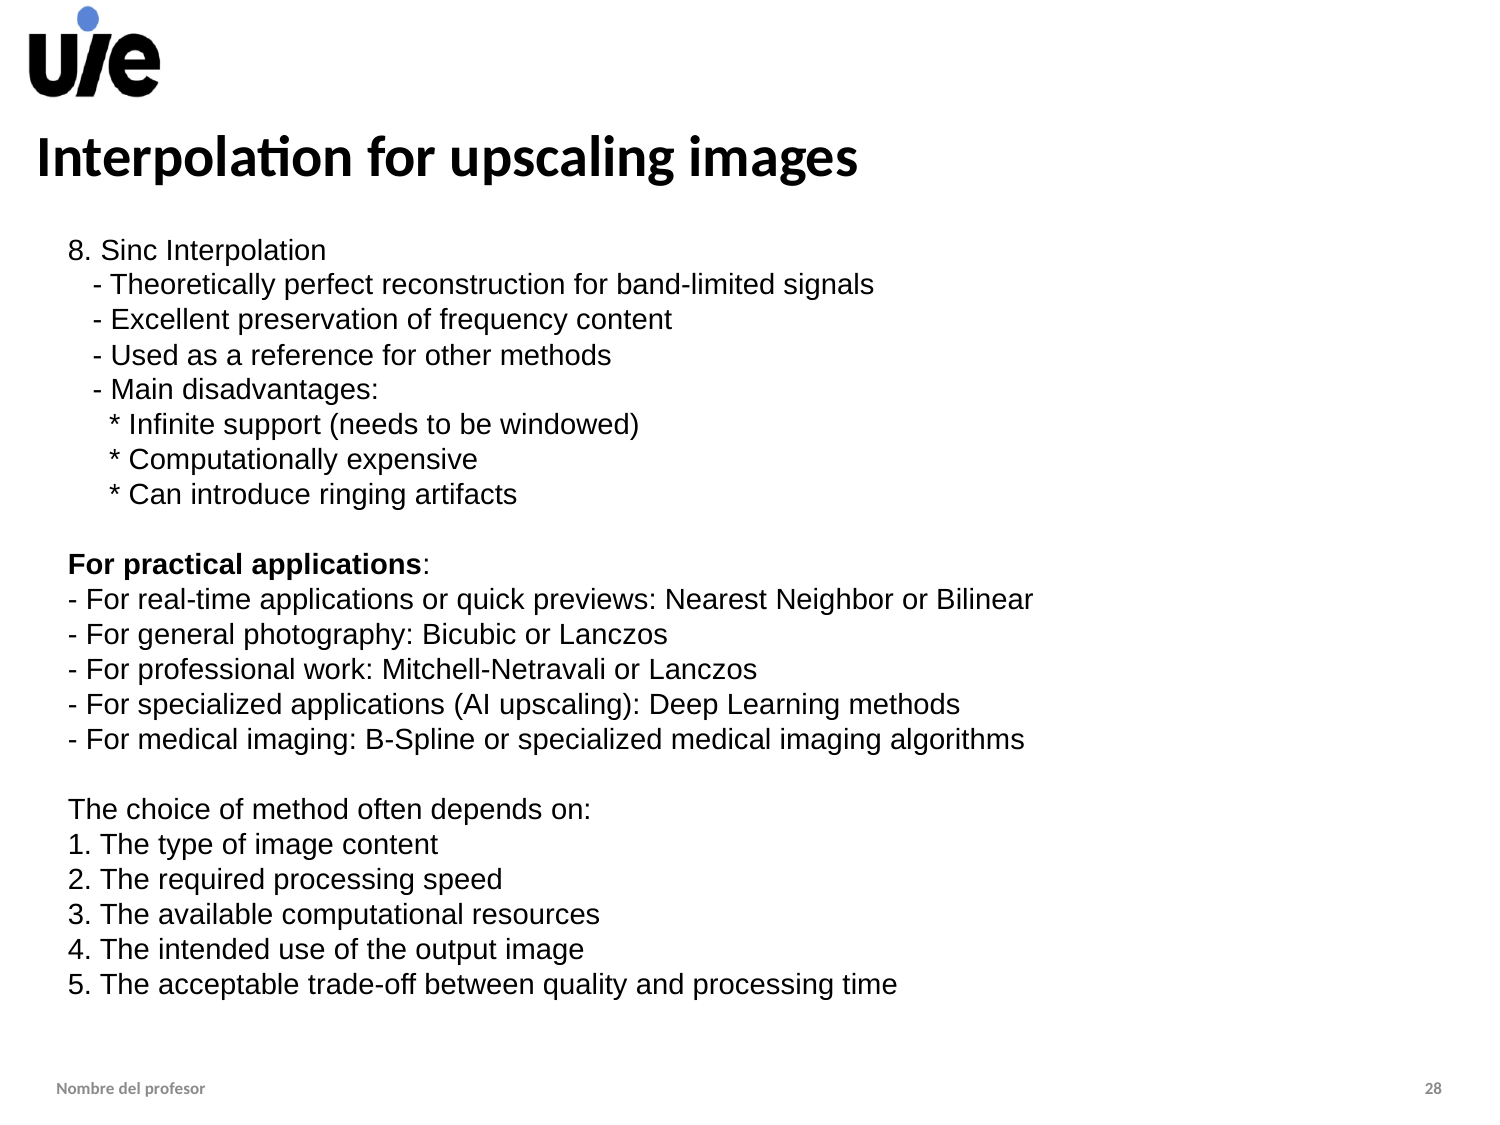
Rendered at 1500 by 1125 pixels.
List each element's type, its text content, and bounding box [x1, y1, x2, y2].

slide_number 28 [1352, 1057, 1458, 1118]
title Interpolation for upscaling images [21, 115, 1479, 190]
text_box 8. Sinc Interpolation - Theoretically perfect reconstruction for band-limited signals - Excellent preservation of frequency content - Used as a reference for other methods - Main disadvantages: * Infinite support (needs to be windowed) * Computationally expensive * Can introduce ringing artifacts For practical applications: - For real-time applications or quick previews: Nearest Neighbor or Bilinear - For general photography: Bicubic or Lanczos - For professional work: Mitchell-Netravali or Lanczos - For specialized applications (AI upscaling): Deep Learning methods - For medical imaging: B-Spline or specialized medical imaging algorithms The choice of method often depends on: 1. The type of image content 2. The required processing speed 3. The available computational resources 4. The intended use of the output image 5. The acceptable trade-off between quality and processing time [53, 223, 1447, 1043]
slide_number Nombre del profesor [41, 1057, 392, 1118]
picture [21, 4, 165, 102]
